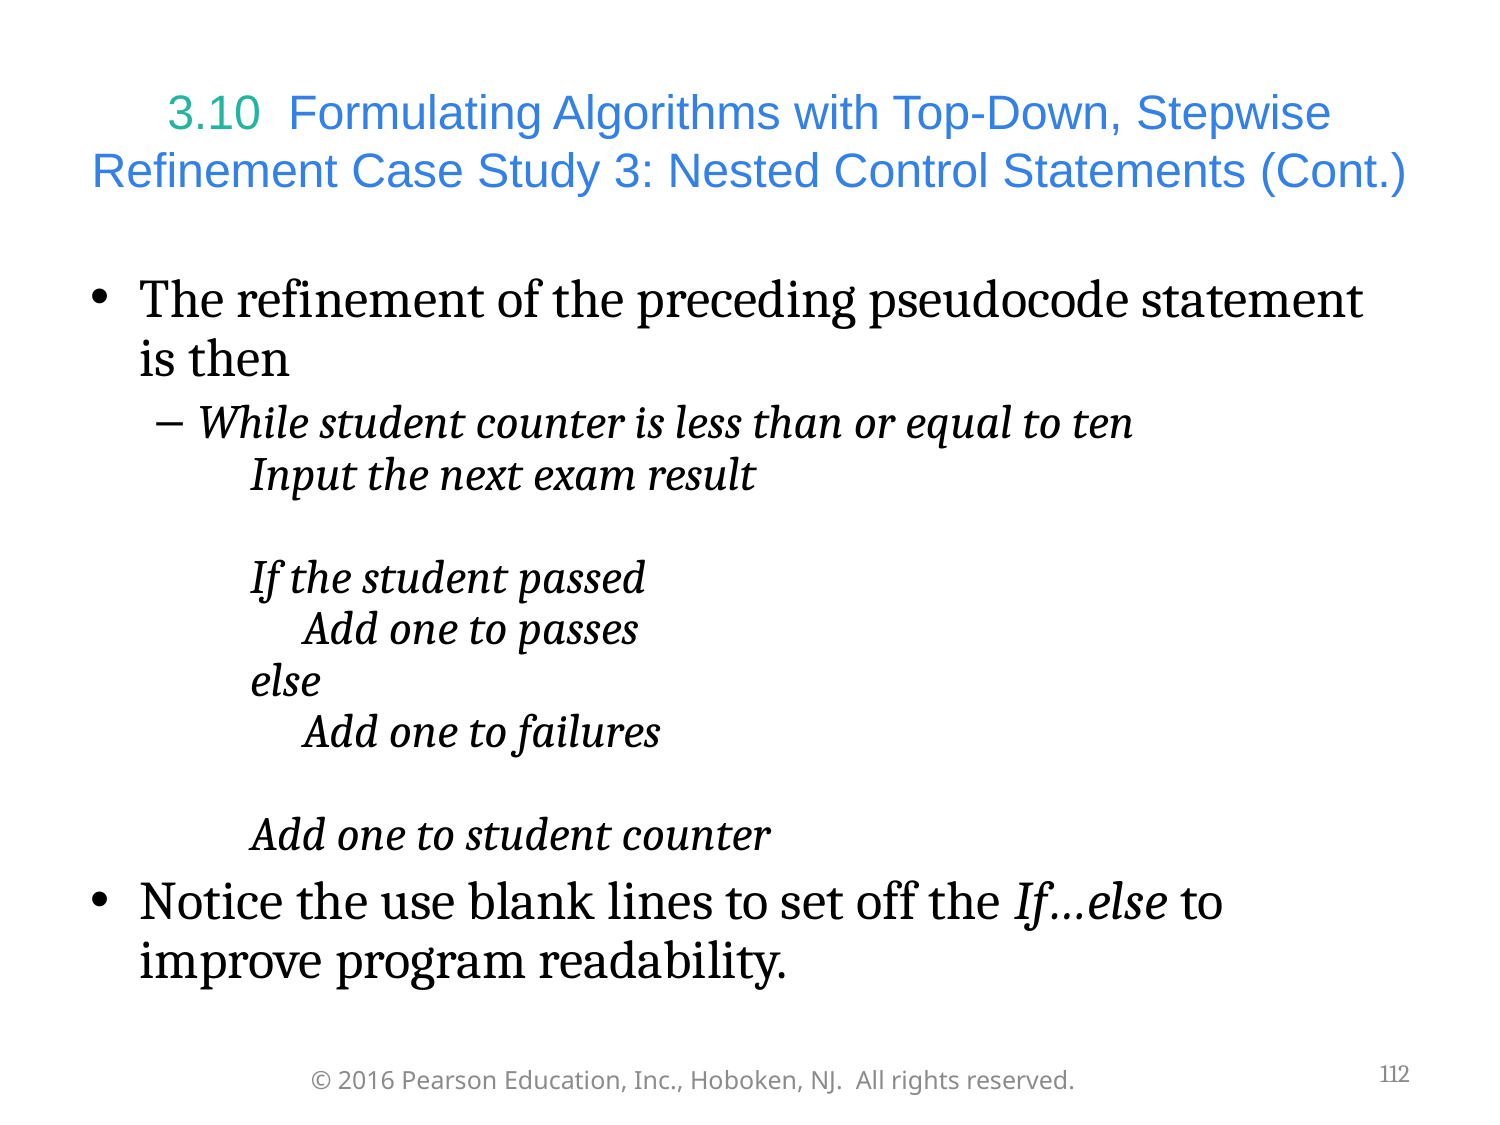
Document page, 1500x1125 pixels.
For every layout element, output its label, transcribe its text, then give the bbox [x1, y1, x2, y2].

title 3.10 Formulating Algorithms with Top-Down, Stepwise Refinement Case Study 3: Nested Control Statements (Cont.) [75, 45, 1425, 233]
slide_number 112 [1074, 1042, 1425, 1103]
footer © 2016 Pearson Education, Inc., Hoboken, NJ. All rights reserved. [287, 1050, 1100, 1110]
list The refinement of the preceding pseudocode statement is then While student counter is less than or equal to ten Input the next exam result If the student passed Add one to passes else Add one to failures Add one to student counter Notice the use blank lines to set off the If…else to improve program readability. [75, 262, 1425, 1005]
